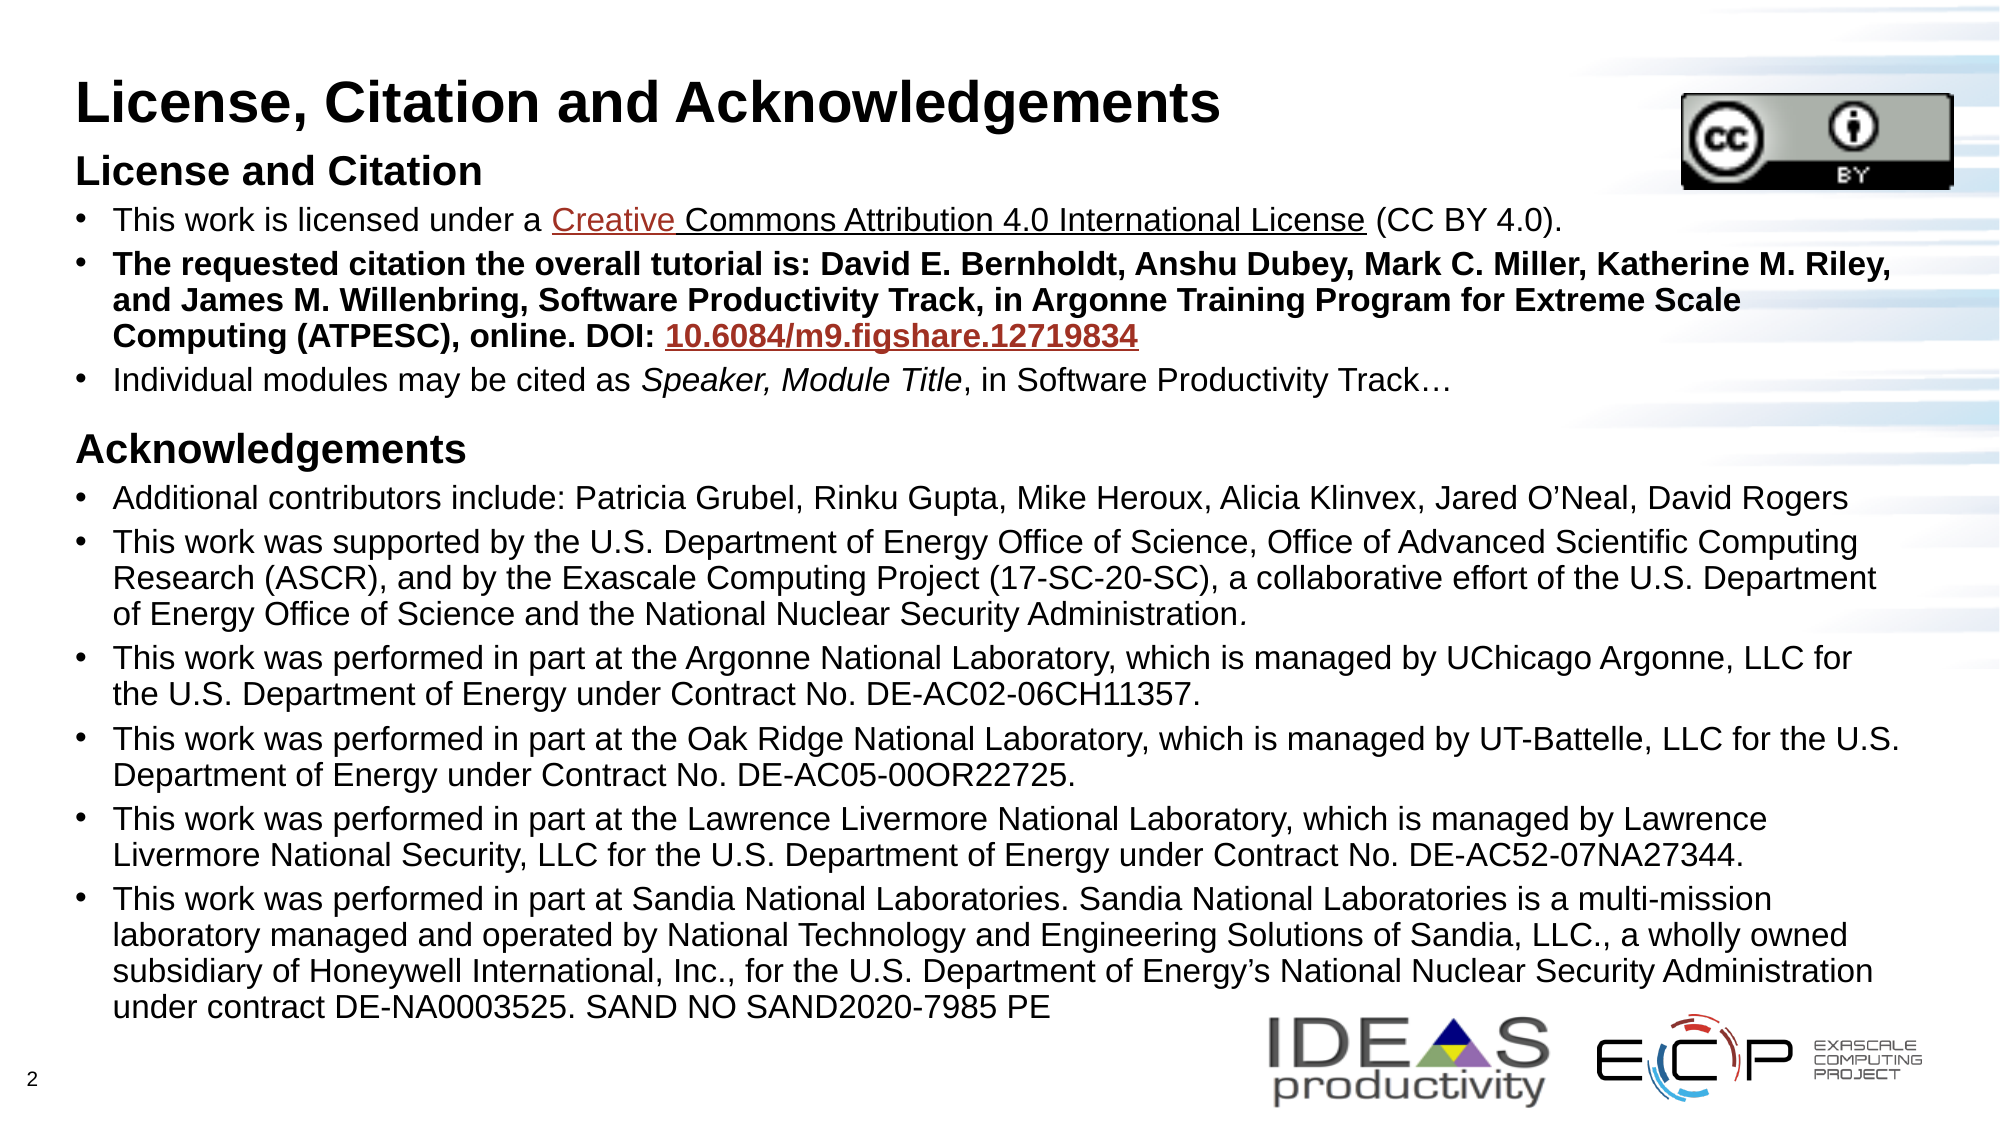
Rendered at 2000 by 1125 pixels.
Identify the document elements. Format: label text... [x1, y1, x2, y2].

picture [1257, 1009, 1560, 1115]
picture [1597, 1014, 1922, 1102]
title License, Citation and Acknowledgements [59, 67, 1926, 141]
picture [1531, 0, 2000, 669]
list License and Citation This work is licensed under a Creative Commons Attribution 4.0 International License (CC BY 4.0). The requested citation the overall tutorial is: David E. Bernholdt, Anshu Dubey, Mark C. Miller, Katherine M. Riley, and James M. Willenbring, Software Productivity Track, in Argonne Training Program for Extreme Scale Computing (ATPESC), online. DOI: 10.6084/m9.figshare.12719834 Individual modules may be cited as Speaker, Module Title, in Software Productivity Track… Acknowledgements Additional contributors include: Patricia Grubel, Rinku Gupta, Mike Heroux, Alicia Klinvex, Jared O’Neal, David Rogers This work was supported by the U.S. Department of Energy Office of Science, Office of Advanced Scientific Computing Research (ASCR), and by the Exascale Computing Project (17-SC-20-SC), a collaborative effort of the U.S. Department of Energy Office of Science and the National Nuclear Security Administration. This work was performed in part at the Argonne National Laboratory, which is managed by UChicago Argonne, LLC for the U.S. Department of Energy under Contract No. DE-AC02-06CH11357. This work was performed in part at the Oak Ridge National Laboratory, which is managed by UT-Battelle, LLC for the U.S. Department of Energy under Contract No. DE-AC05-00OR22725. This work was performed in part at the Lawrence Livermore National Laboratory, which is managed by Lawrence Livermore National Security, LLC for the U.S. Department of Energy under Contract No. DE-AC52-07NA27344. This work was performed in part at Sandia National Laboratories. Sandia National Laboratories is a multi-mission laboratory managed and operated by National Technology and Engineering Solutions of Sandia, LLC., a wholly owned subsidiary of Honeywell International, Inc., for the U.S. Department of Energy’s National Nuclear Security Administration under contract DE-NA0003525. SAND NO SAND2020-7985 PE [59, 141, 1926, 806]
